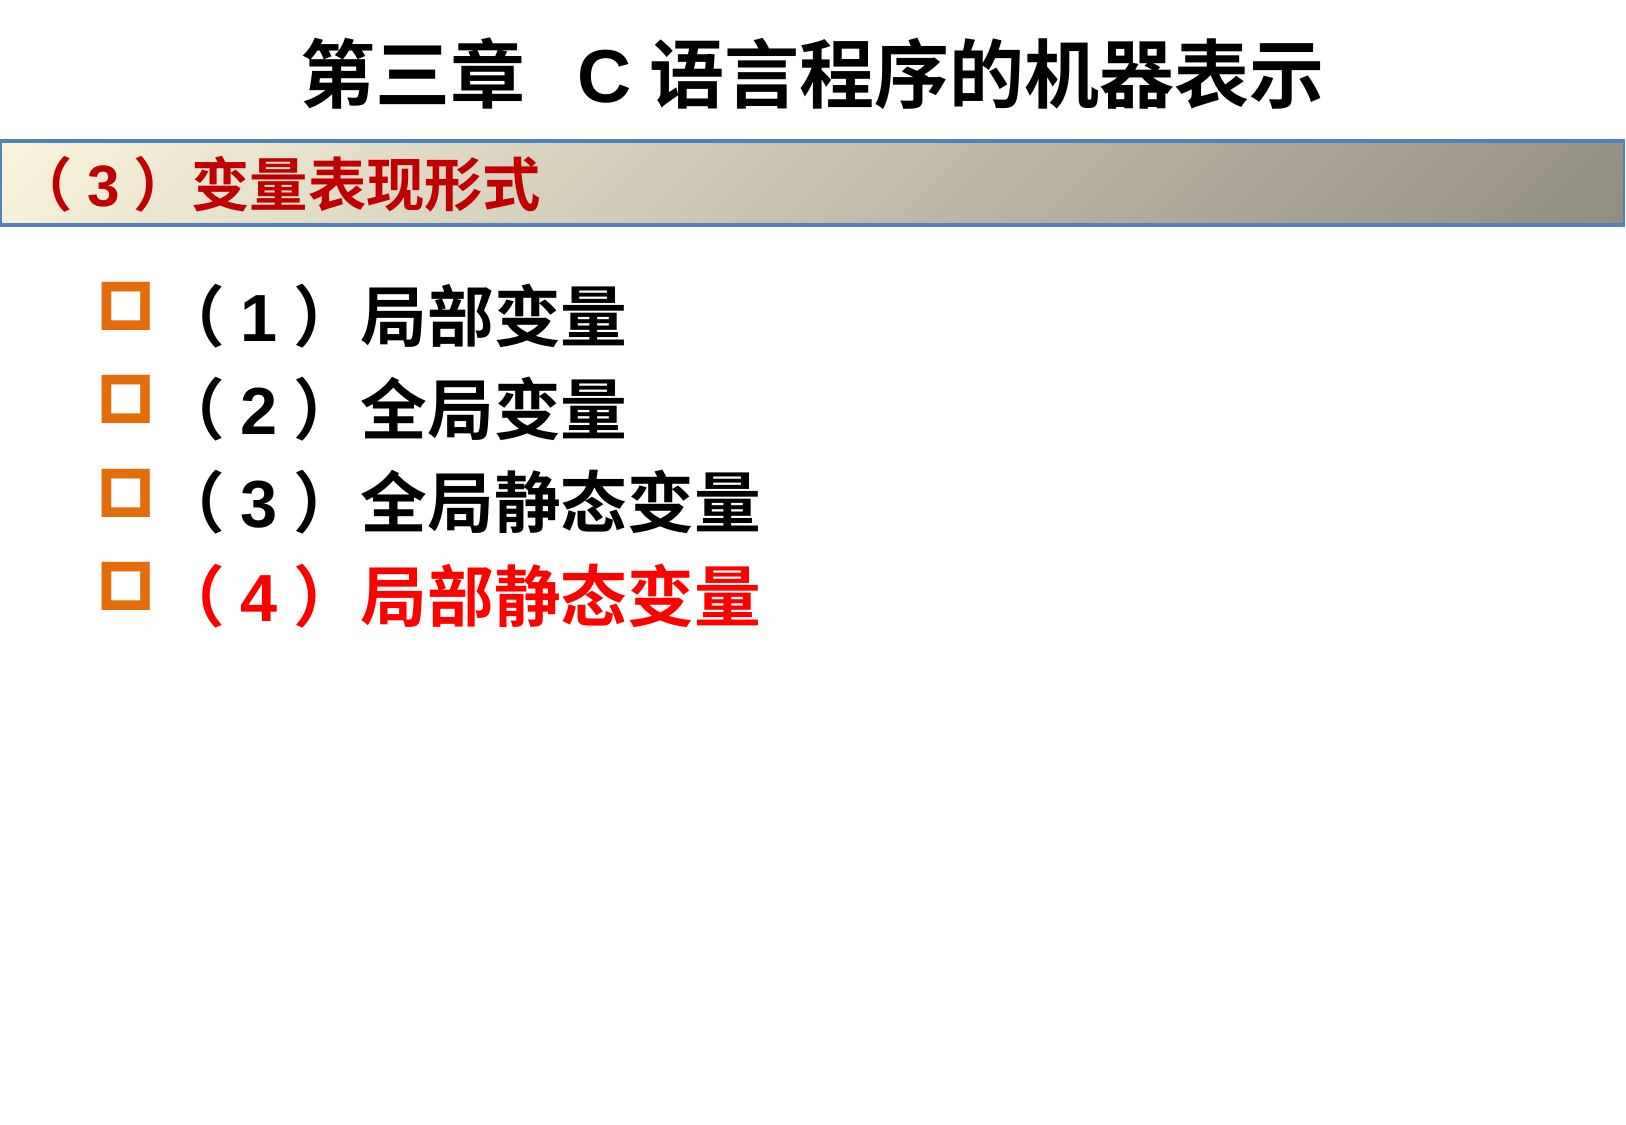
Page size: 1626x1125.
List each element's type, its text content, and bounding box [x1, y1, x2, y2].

text_box （3）变量表现形式 [0, 139, 1625, 227]
list （1）局部变量 （2）全局变量 （3）全局静态变量 （4）局部静态变量 [81, 267, 1544, 882]
title 第三章 C语言程序的机器表示 [81, 19, 1544, 126]
